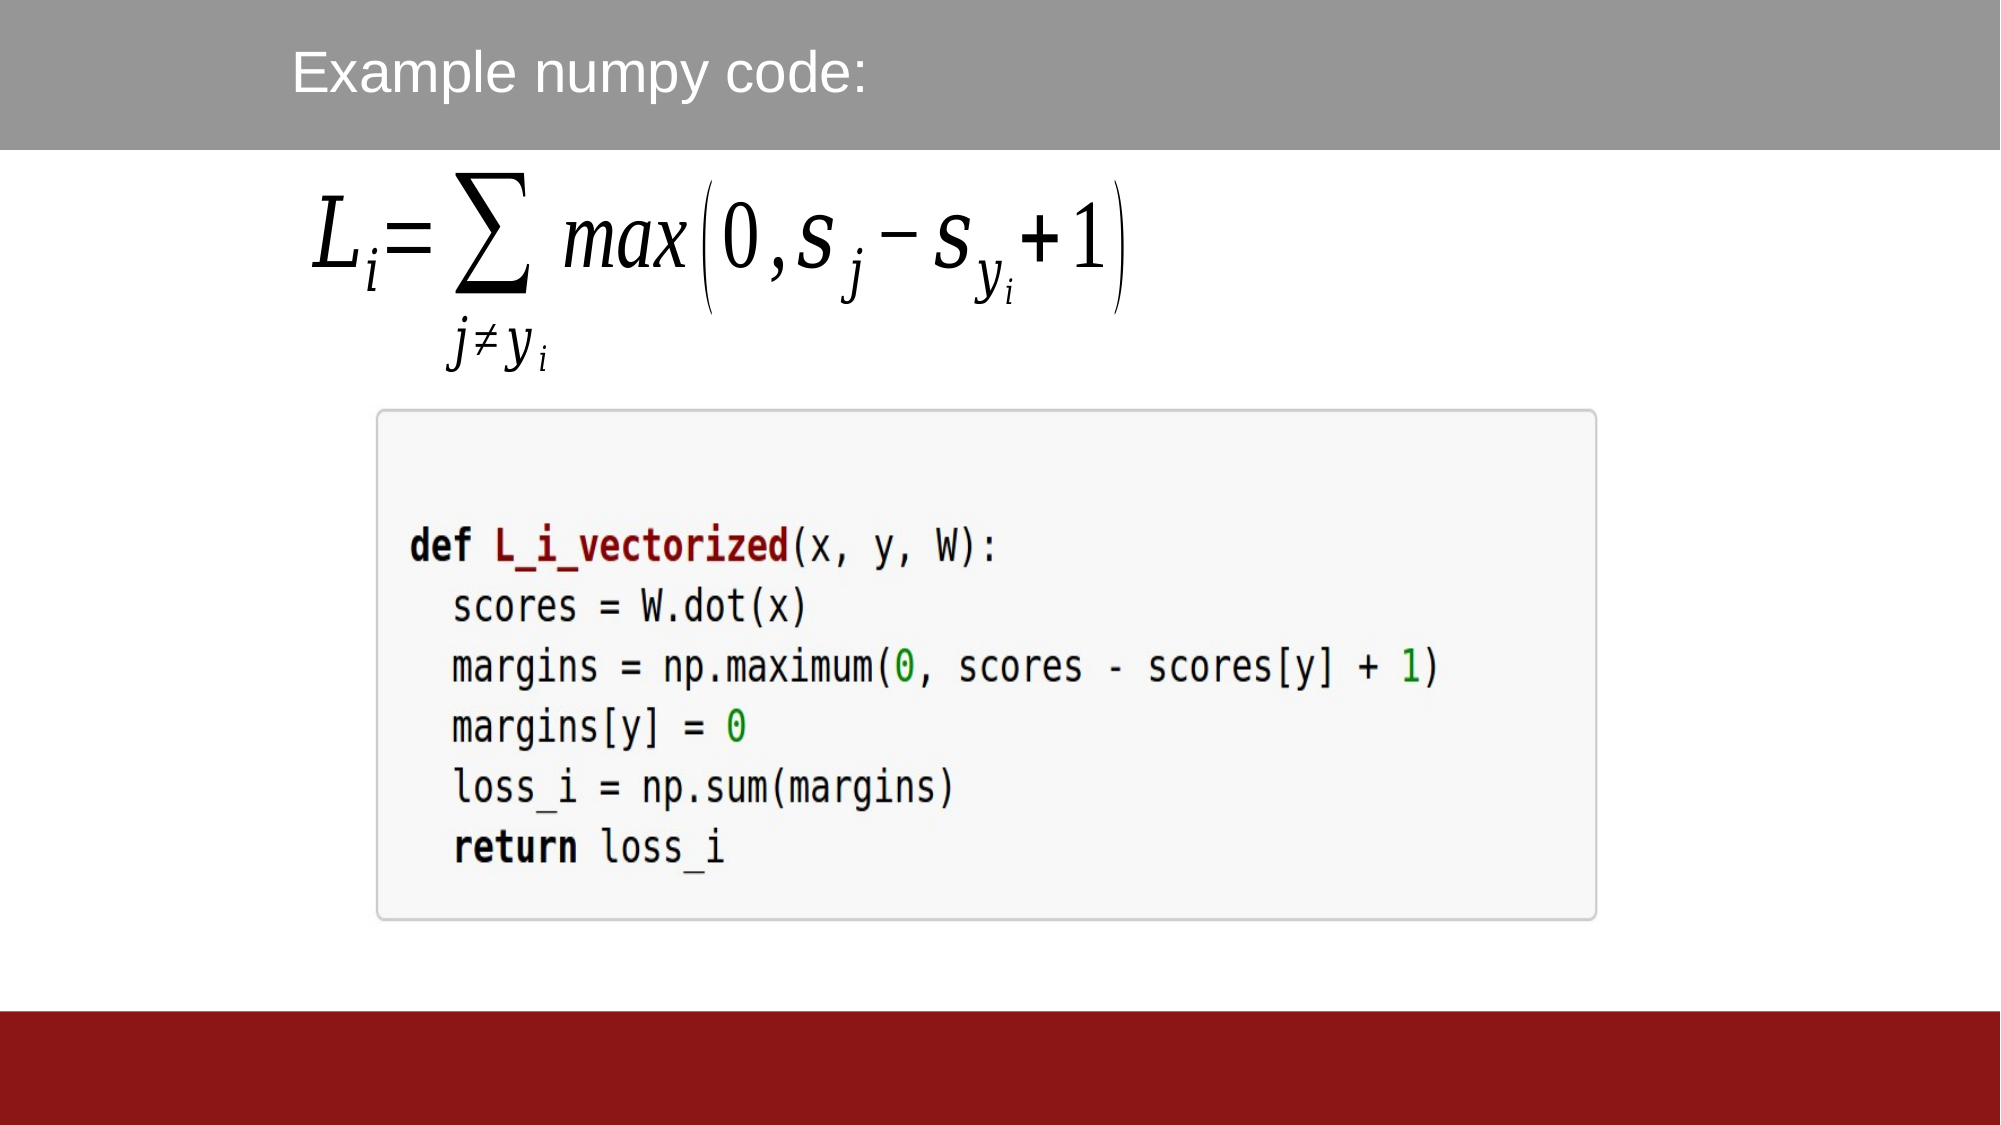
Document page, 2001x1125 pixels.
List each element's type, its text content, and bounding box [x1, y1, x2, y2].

text_box Example numpy code: [276, 19, 1167, 121]
picture [368, 394, 1611, 945]
